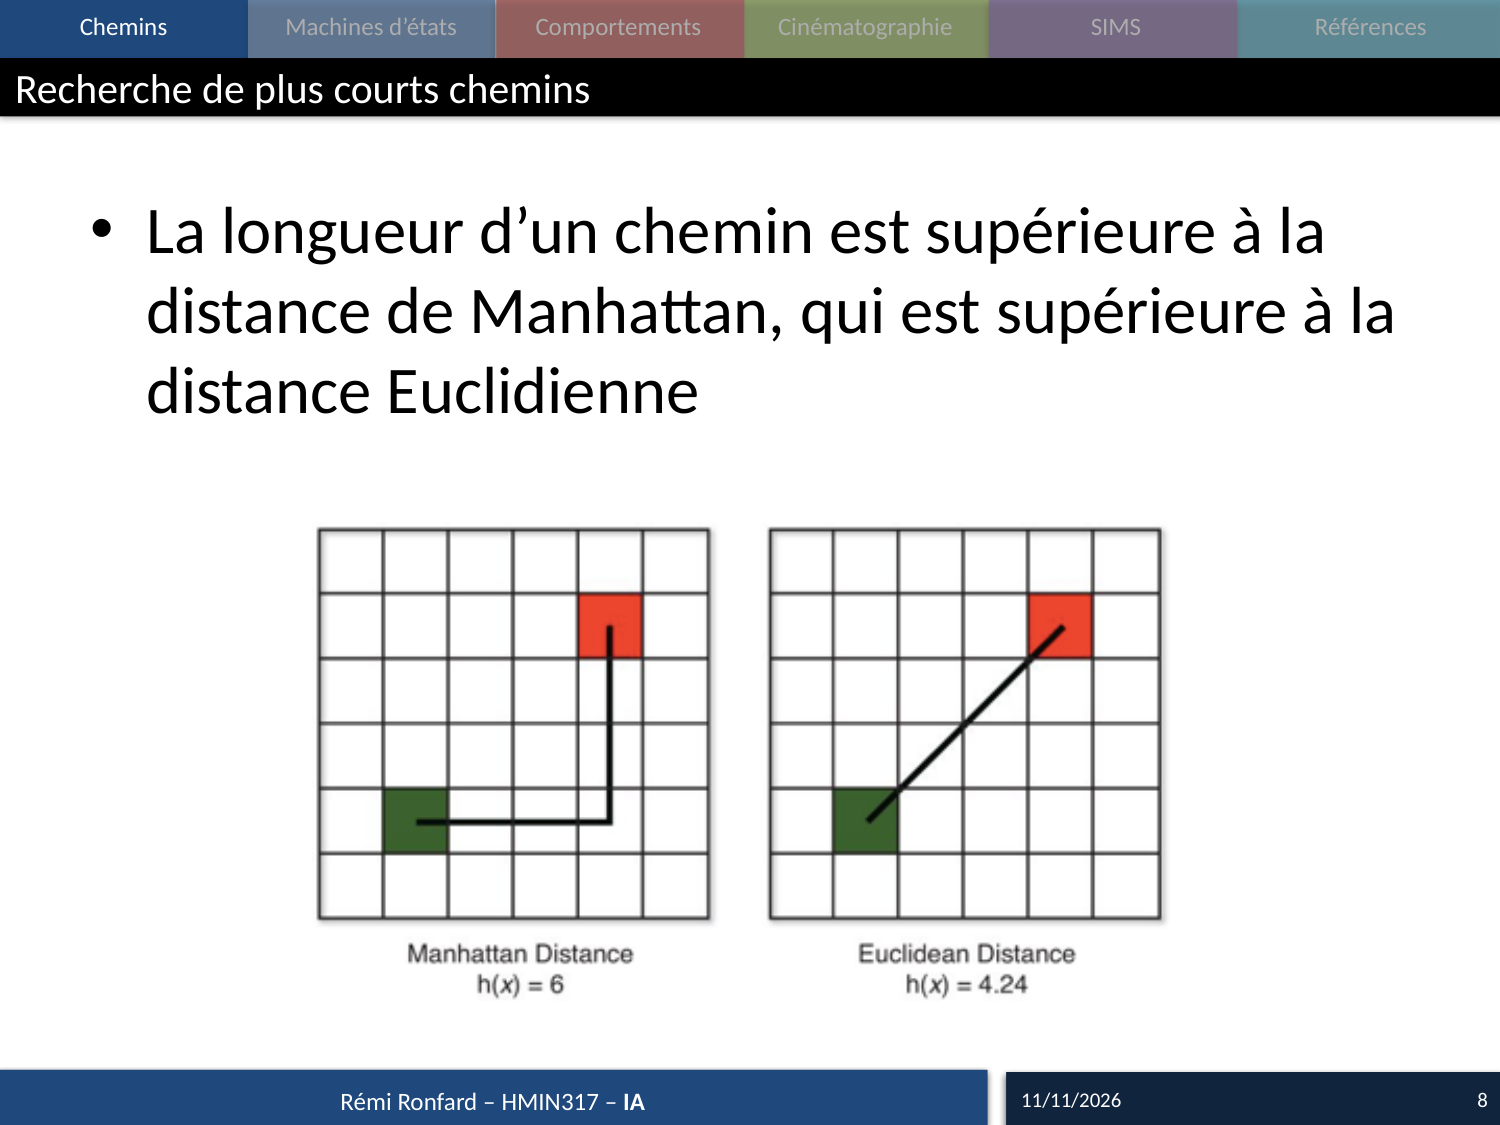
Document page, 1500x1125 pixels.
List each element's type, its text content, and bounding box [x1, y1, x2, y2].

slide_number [1006, 1070, 1153, 1125]
slide_number 8 [1153, 1071, 1500, 1125]
list La longueur d’un chemin est supérieure à la distance de Manhattan, qui est supérieure à la distance Euclidienne [75, 179, 1425, 566]
title Recherche de plus courts chemins [0, 58, 1500, 117]
picture [288, 511, 1212, 1027]
footer Rémi Ronfard – HMIN317 – IA [0, 1072, 988, 1125]
